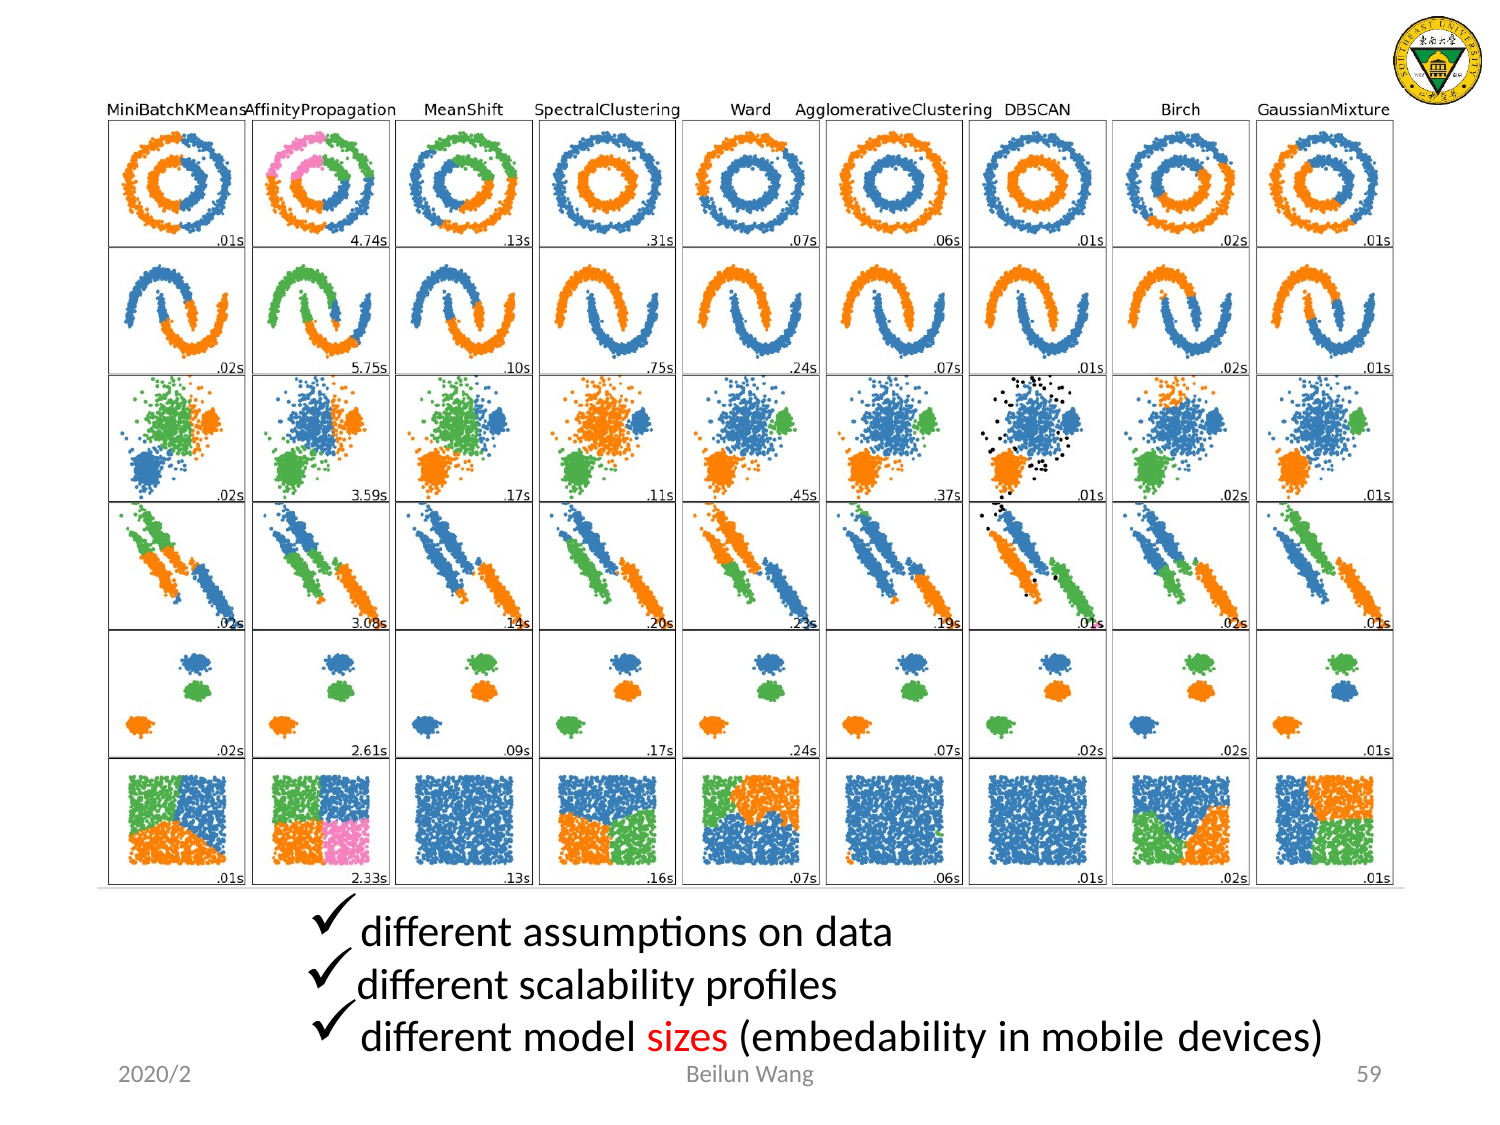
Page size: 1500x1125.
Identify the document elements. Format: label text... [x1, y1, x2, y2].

text_box different model sizes (embedability in mobile devices) [305, 1003, 1333, 1061]
picture [1393, 16, 1482, 105]
slide_number 59 [1059, 1042, 1397, 1103]
text_box different assumptions on data [305, 897, 903, 955]
text_box different scalability profiles [301, 952, 847, 1009]
text_box [97, 88, 1405, 891]
footer Beilun Wang [496, 1061, 1004, 1103]
slide_number 2020/2 [103, 1042, 441, 1103]
